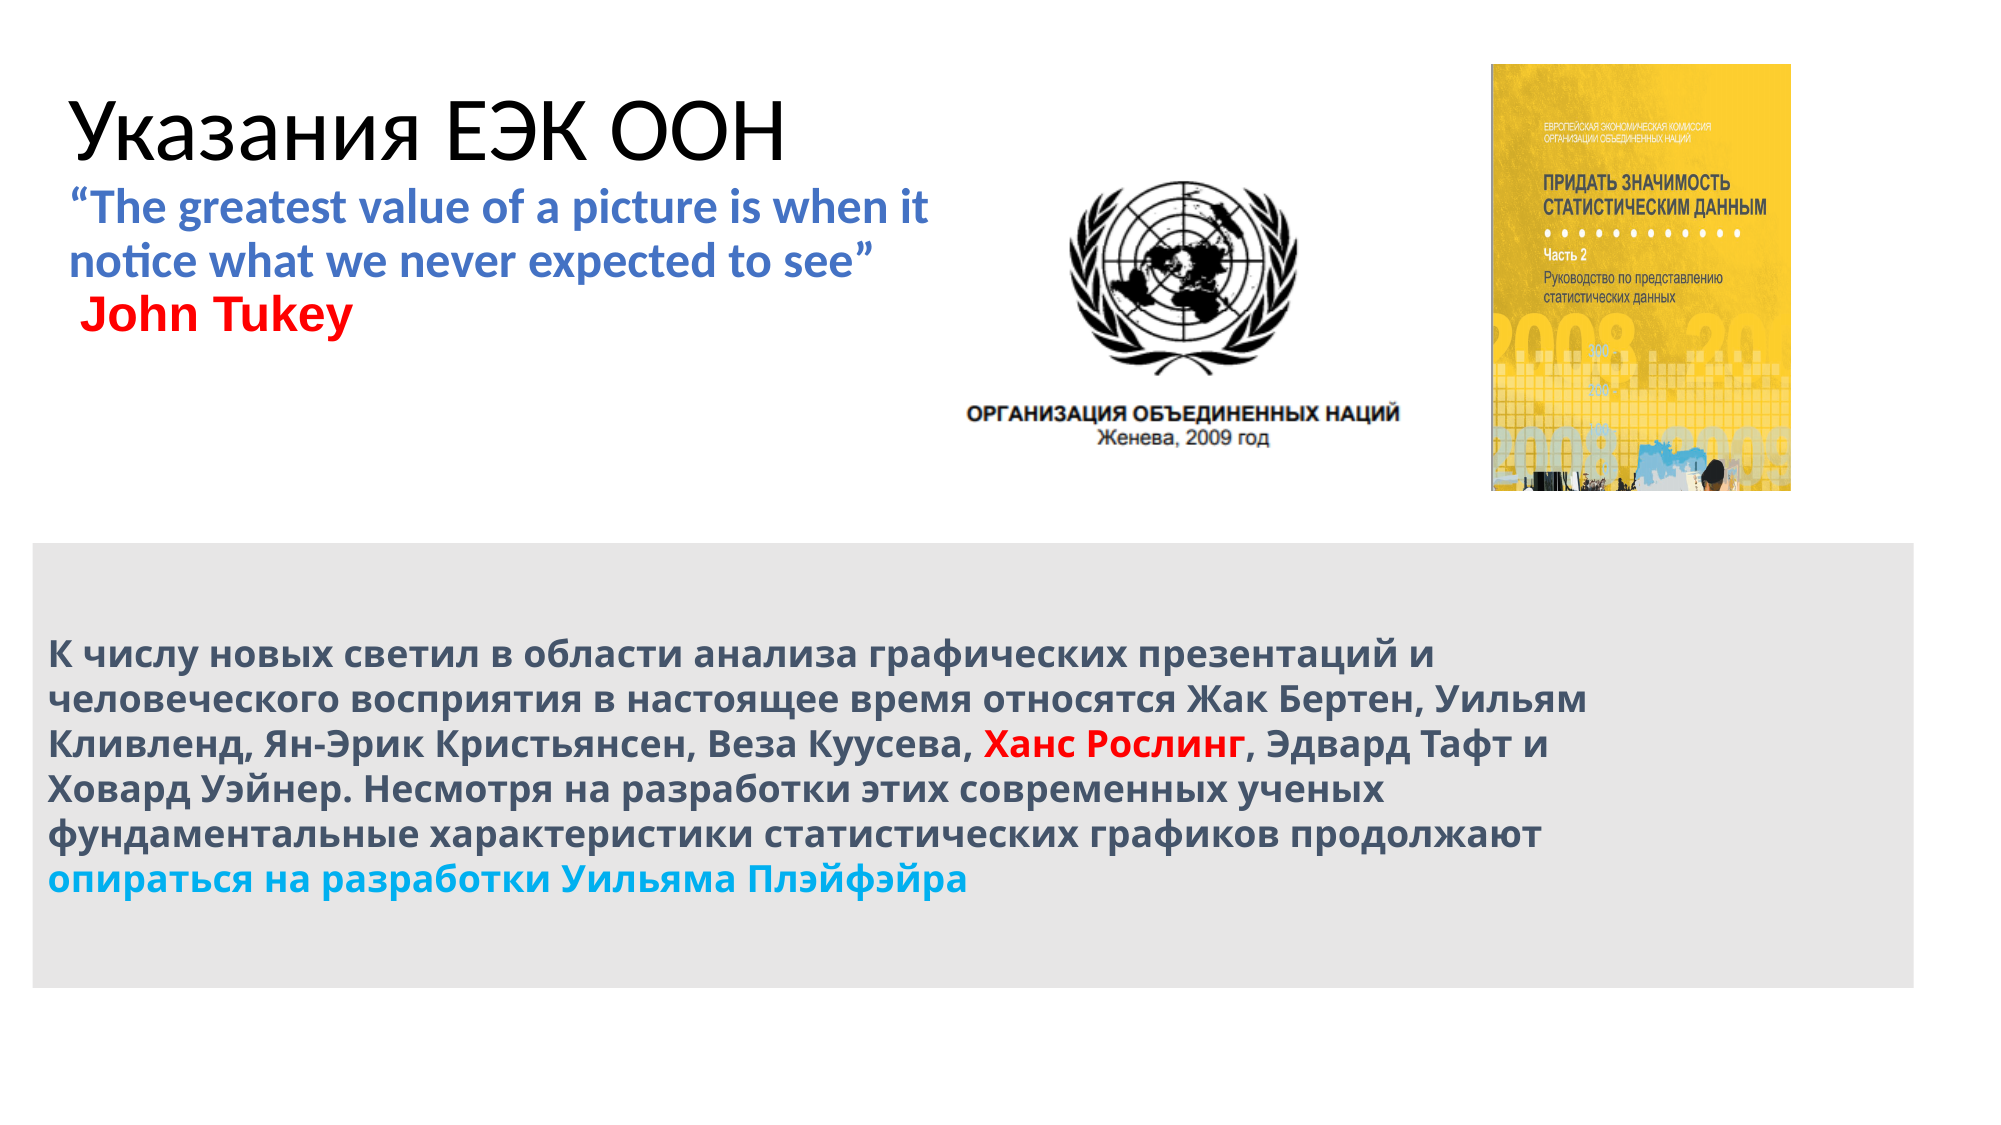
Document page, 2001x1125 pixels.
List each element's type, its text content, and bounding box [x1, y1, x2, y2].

picture [937, 158, 1439, 517]
title Указания ЕЭК ООН “The greatest value of a picture is when it forces us to notice what we never expected to see” John Tukey [53, 59, 1863, 364]
text_box К числу новых светил в области анализа графических презентаций и человеческого восприятия в настоящее время относятся Жак Бертен, Уильям Кливленд, Ян-Эрик Кристьянсен, Веза Куусева, Ханс Рослинг, Эдвард Тафт и Ховард Уэйнер. Несмотря на разработки этих современных ученых фундаментальные характеристики статистических графиков продолжают опираться на разработки Уильяма Плэйфэйра [32, 543, 1914, 988]
picture [1491, 63, 1791, 491]
